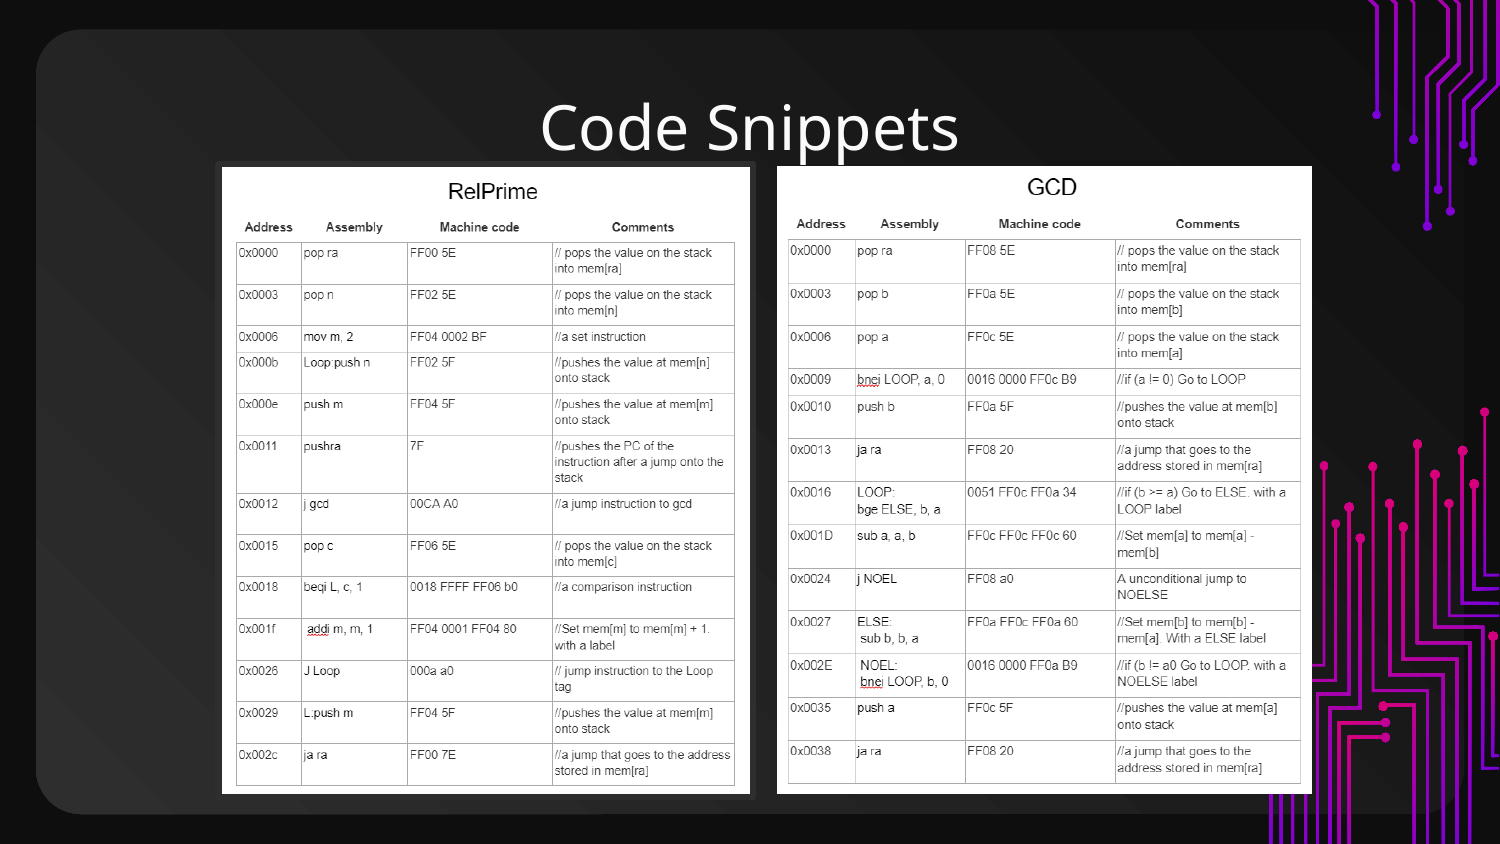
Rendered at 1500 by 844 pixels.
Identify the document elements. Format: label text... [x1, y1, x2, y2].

picture [221, 166, 751, 794]
title Code Snippets [118, 72, 1382, 167]
picture [776, 166, 1312, 794]
